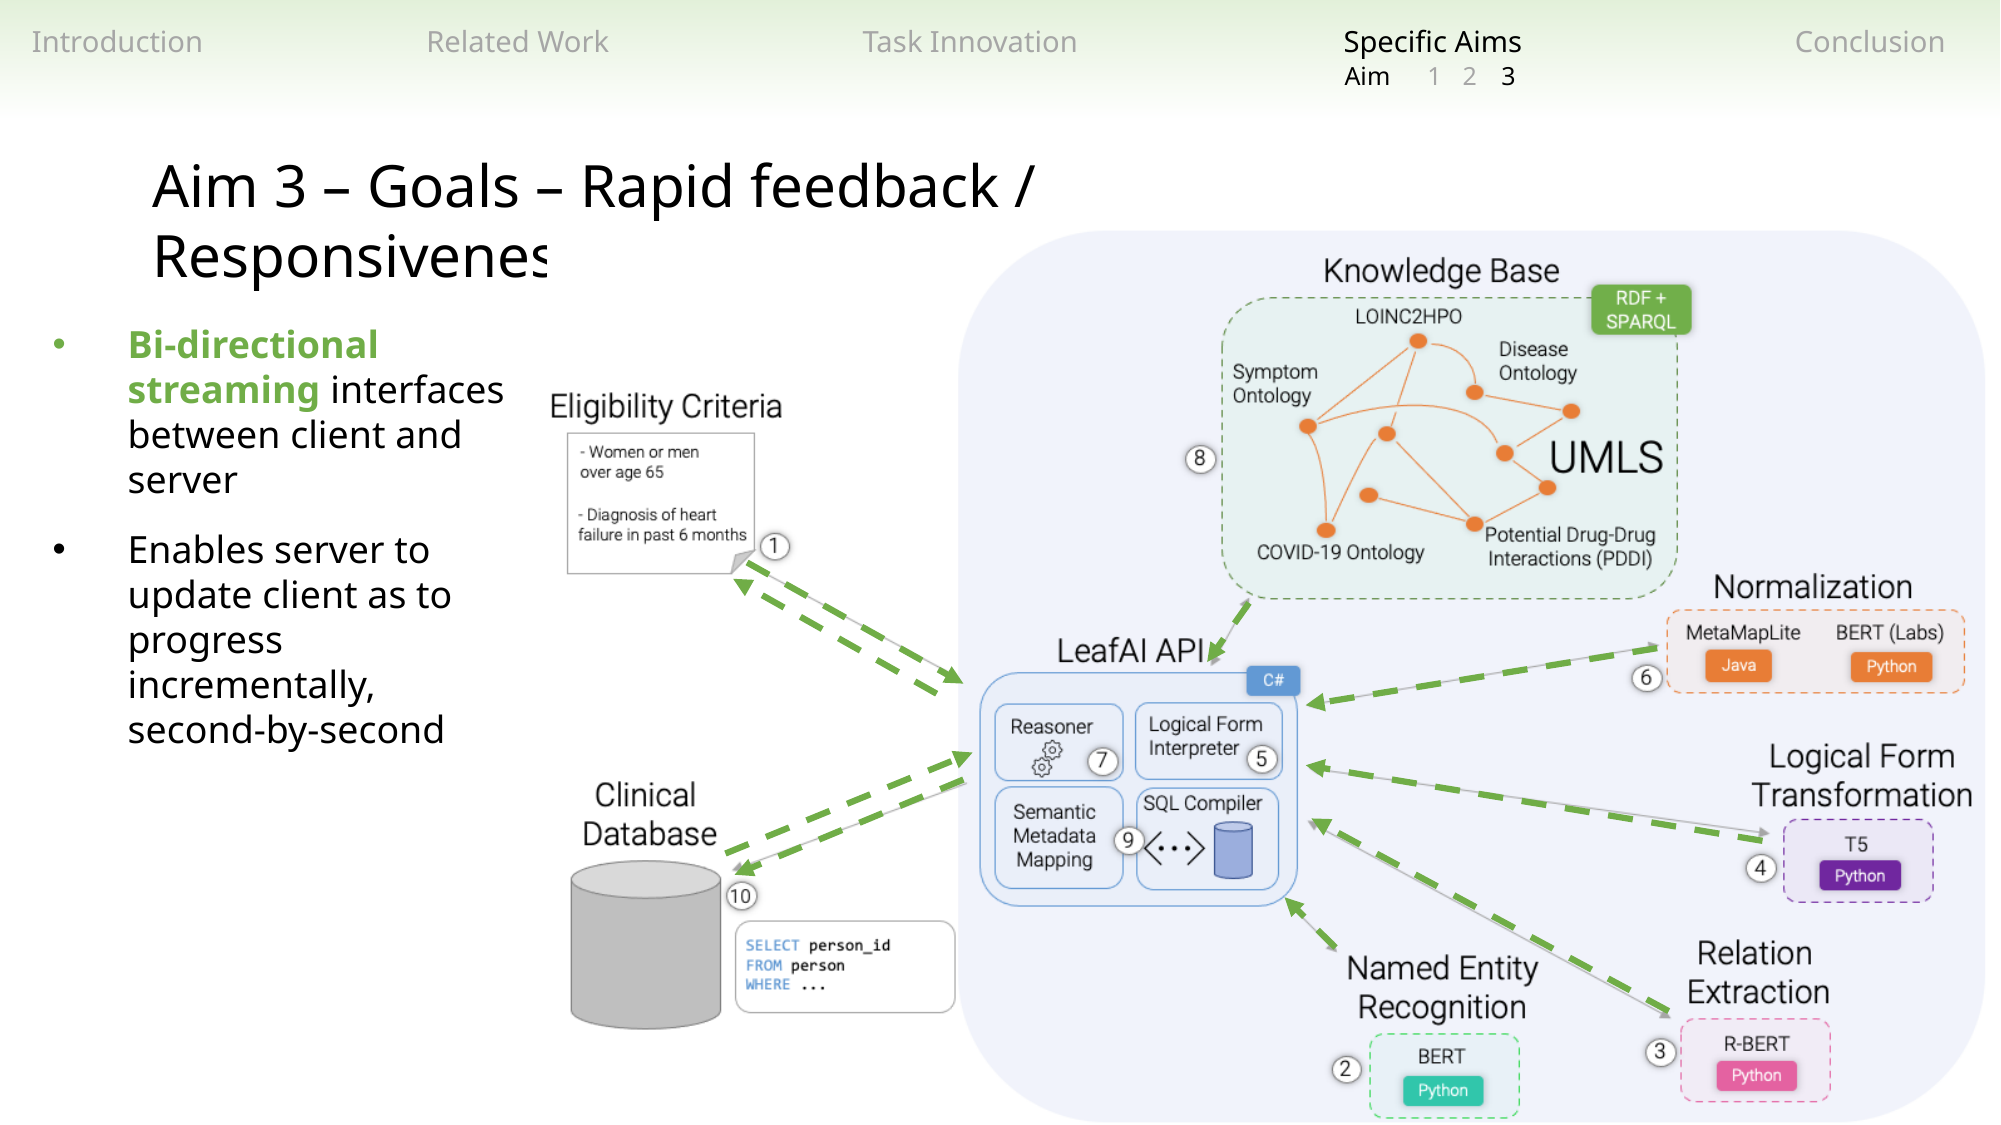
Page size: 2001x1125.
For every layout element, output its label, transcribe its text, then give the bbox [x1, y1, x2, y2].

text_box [1207, 602, 1249, 663]
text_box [24, 15, 1958, 99]
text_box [734, 854, 964, 875]
text_box Bi-directional streaming interfaces between client and server Enables server to update client as to progress incrementally, second-by-second [37, 313, 525, 759]
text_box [725, 752, 973, 854]
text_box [747, 562, 964, 684]
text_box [1284, 897, 1311, 948]
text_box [1305, 765, 1763, 841]
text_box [1305, 648, 1658, 706]
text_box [733, 578, 937, 694]
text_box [1311, 841, 1669, 1012]
text_box Aim 3 – Goals – Rapid feedback / Responsiveness [137, 141, 1457, 297]
picture [547, 227, 1989, 1125]
